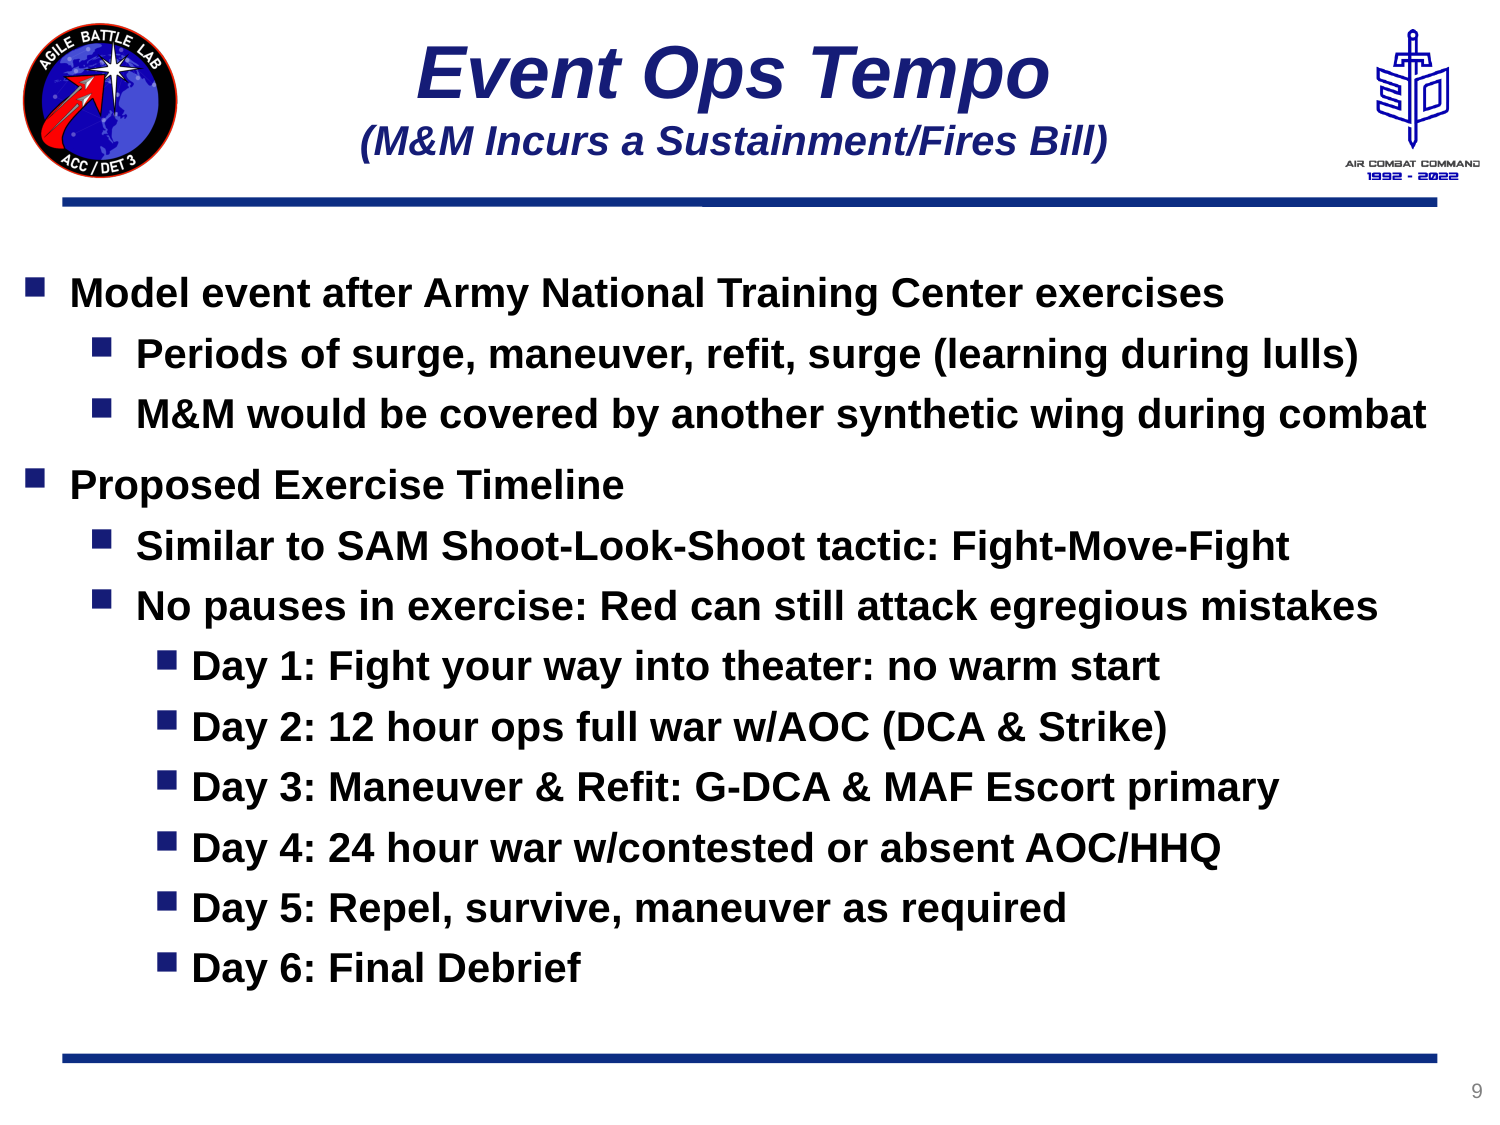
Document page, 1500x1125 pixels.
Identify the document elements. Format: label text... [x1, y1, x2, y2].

picture [1345, 29, 1480, 180]
list Model event after Army National Training Center exercises Periods of surge, maneuver, refit, surge (learning during lulls) M&M would be covered by another synthetic wing during combat Proposed Exercise Timeline Similar to SAM Shoot-Look-Shoot tactic: Fight-Move-Fight No pauses in exercise: Red can still attack egregious mistakes Day 1: Fight your way into theater: no warm start Day 2: 12 hour ops full war w/AOC (DCA & Strike) Day 3: Maneuver & Refit: G-DCA & MAF Escort primary Day 4: 24 hour war w/contested or absent AOC/HHQ Day 5: Repel, survive, maneuver as required Day 6: Final Debrief [7, 258, 1461, 1038]
slide_number 9 [1310, 1070, 1499, 1121]
picture [0, 14, 220, 195]
title Event Ops Tempo (M&M Incurs a Sustainment/Fires Bill) [147, 0, 1321, 188]
